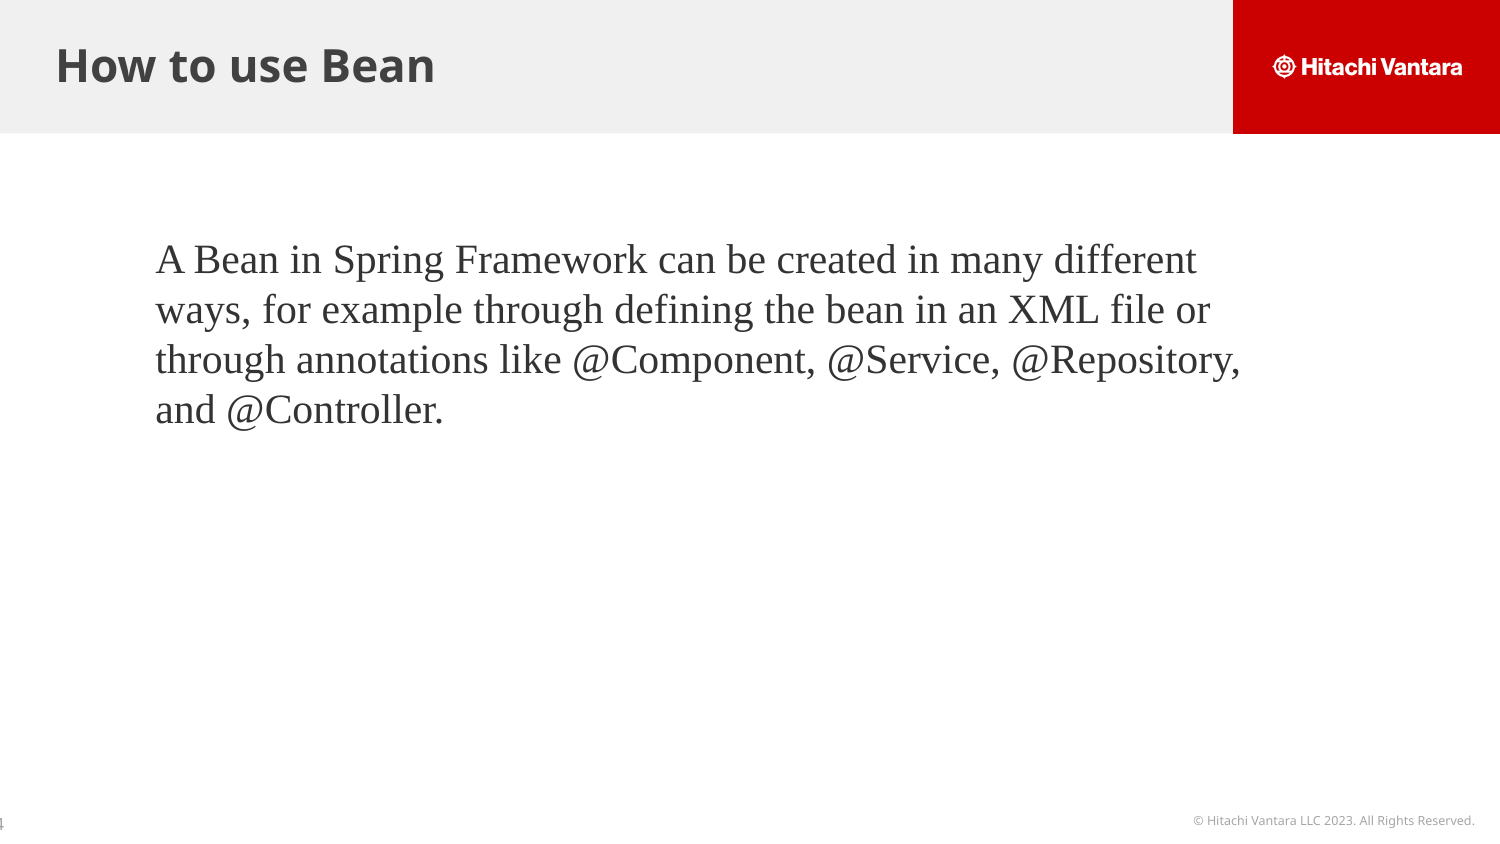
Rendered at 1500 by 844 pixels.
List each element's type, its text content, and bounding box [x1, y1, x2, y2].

text_box A Bean in Spring Framework can be created in many different ways, for example through defining the bean in an XML file or through annotations like @Component, @Service, @Repository, and @Controller. [155, 231, 1285, 432]
picture [1233, 0, 1500, 134]
title How to use Bean [43, 8, 1200, 129]
